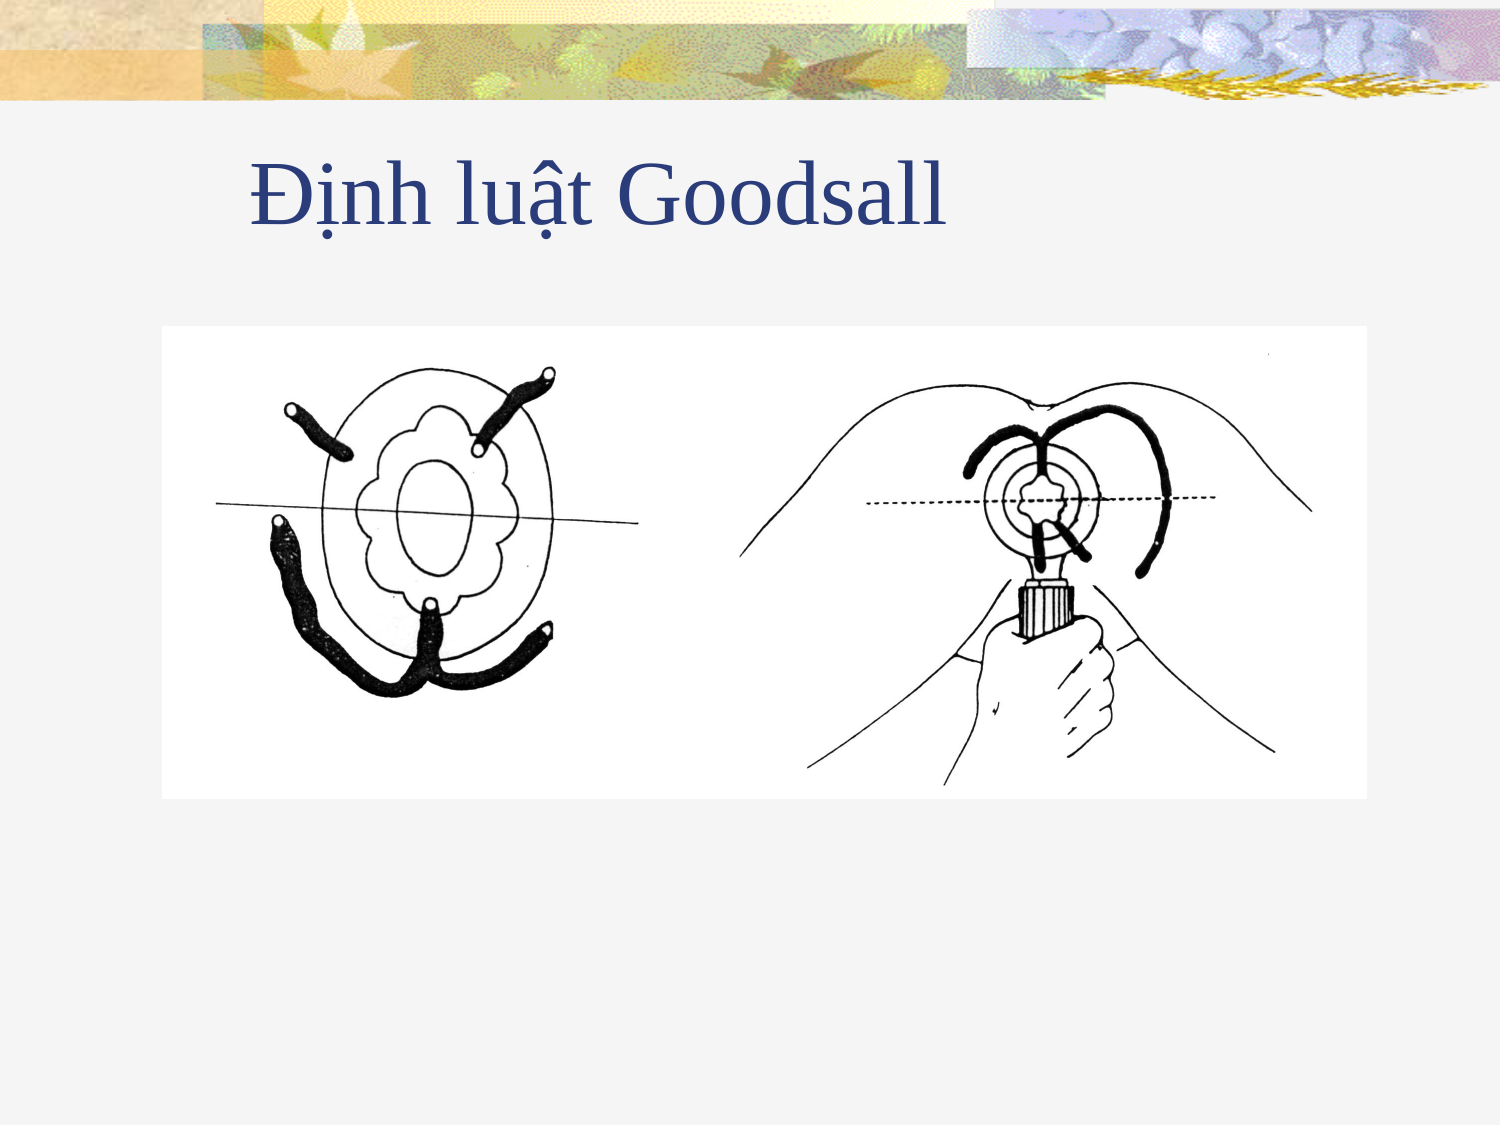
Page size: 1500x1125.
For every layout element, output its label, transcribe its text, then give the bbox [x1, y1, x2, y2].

list Hình 8.2 [823, 362, 1400, 1038]
picture [162, 326, 1367, 799]
title Định luật Goodsall [234, 124, 1216, 251]
picture [0, 0, 1500, 100]
